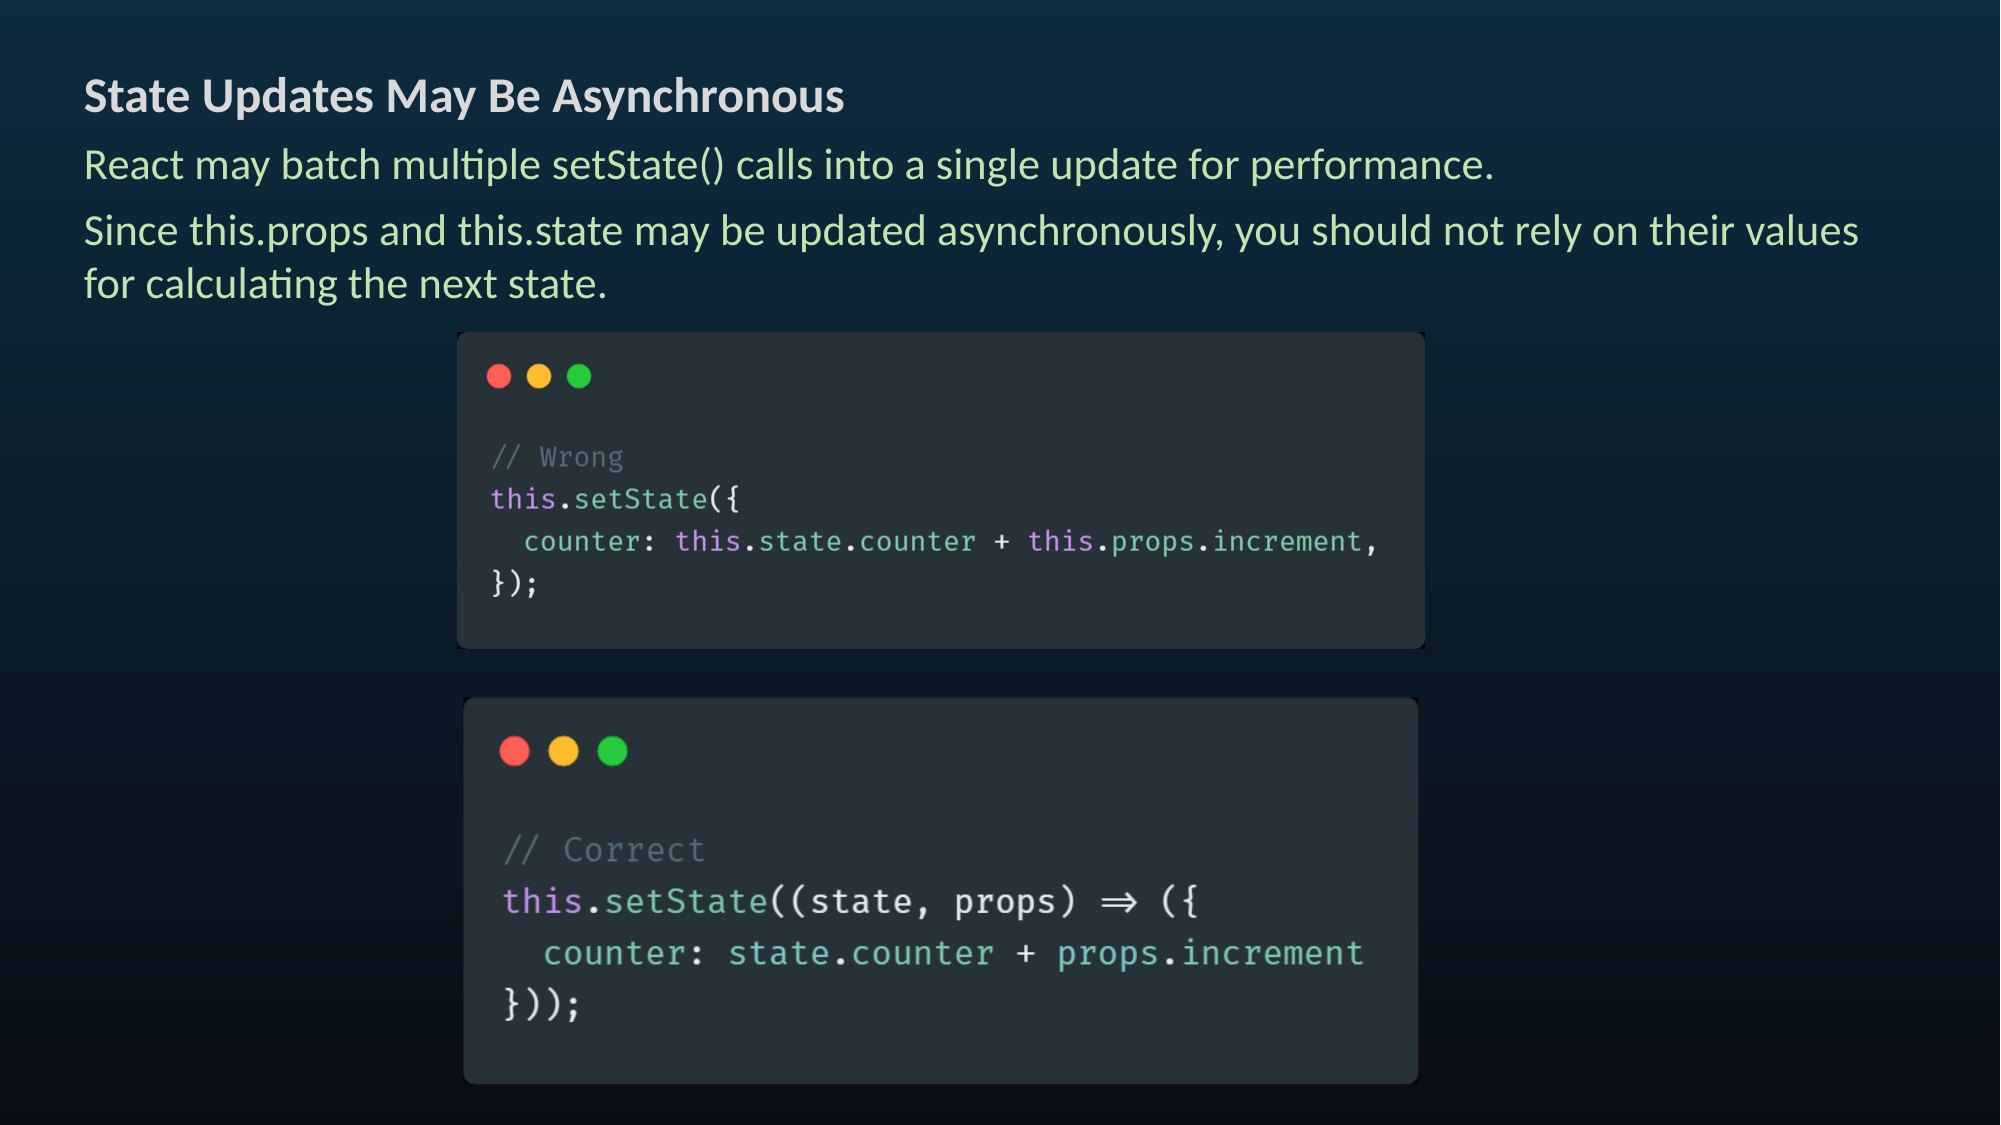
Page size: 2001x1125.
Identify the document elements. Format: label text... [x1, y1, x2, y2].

picture [462, 696, 1420, 1086]
text_box State Updates May Be Asynchronous React may batch multiple setState() calls into a single update for performance. Since this.props and this.state may be updated asynchronously, you should not rely on their values for calculating the next state. [83, 62, 1896, 374]
picture [457, 331, 1425, 650]
